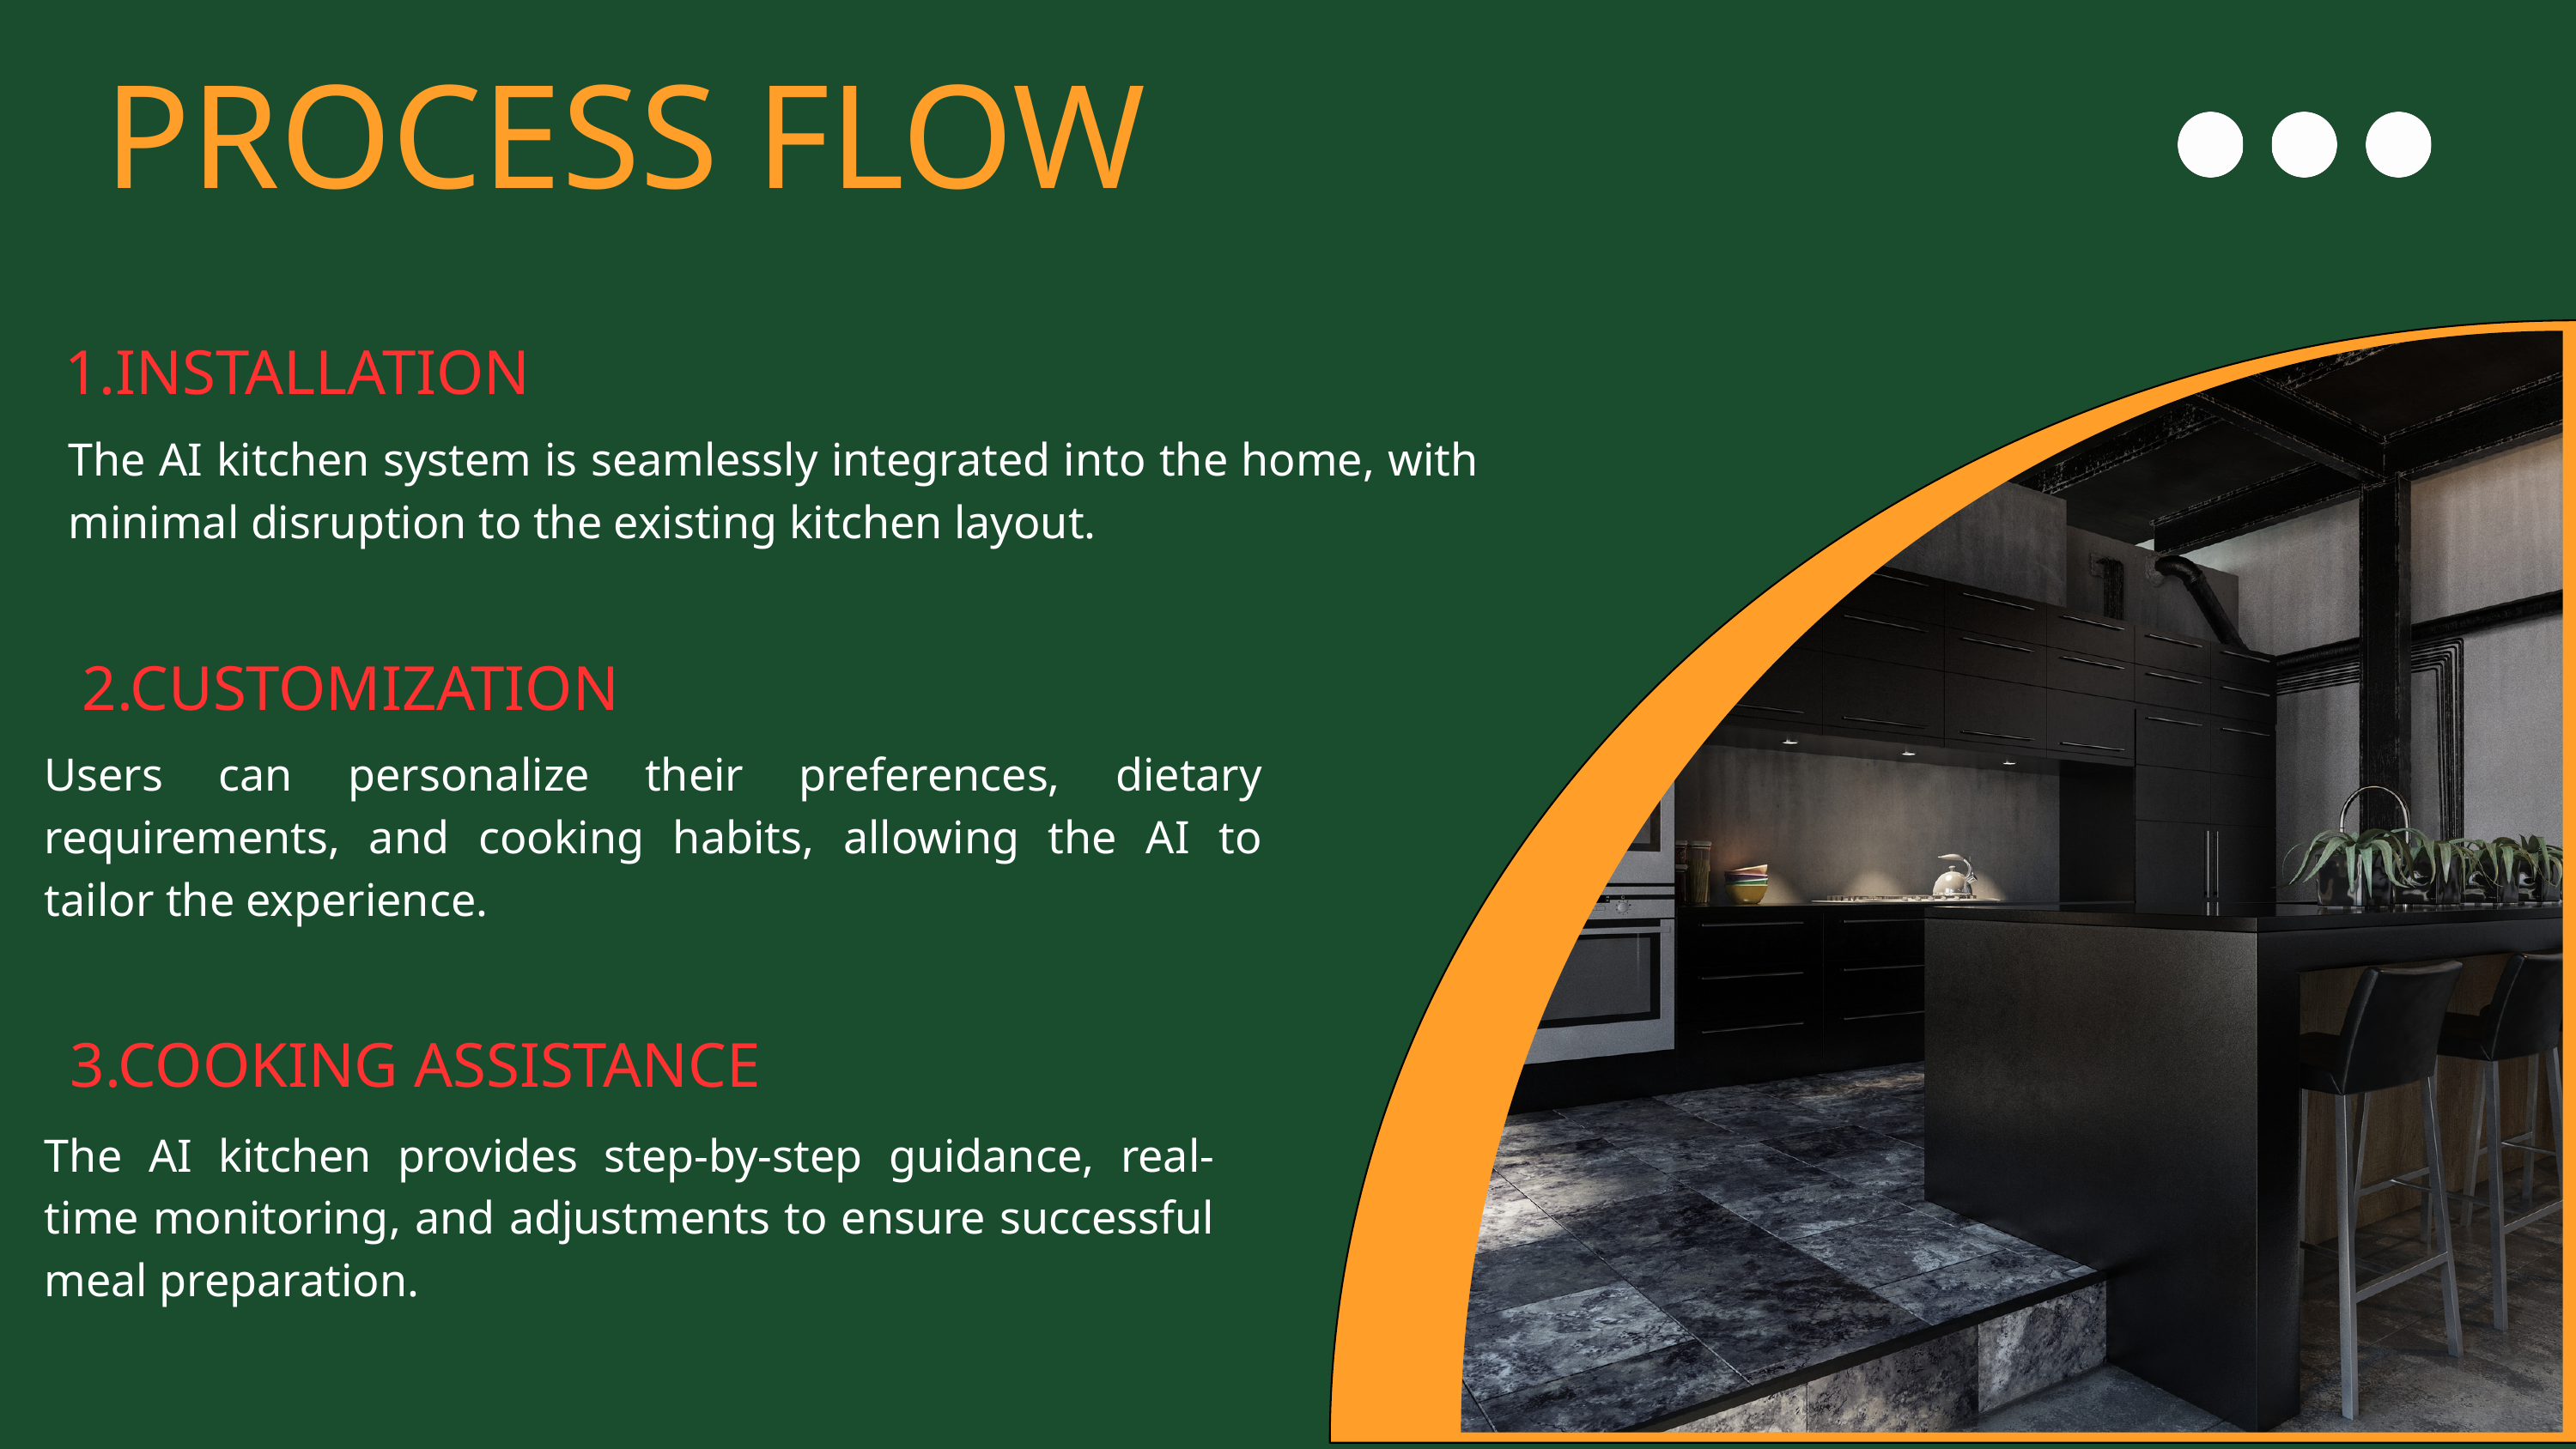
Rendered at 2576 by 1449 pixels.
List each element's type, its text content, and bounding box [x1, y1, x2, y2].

text_box Users can personalize their preferences, dietary requirements, and cooking habits, allowing the AI to tailor the experience. [44, 737, 1264, 926]
text_box [2178, 112, 2244, 178]
text_box The AI kitchen system is seamlessly integrated into the home, with minimal disruption to the existing kitchen layout. [68, 421, 1325, 548]
text_box [2271, 112, 2337, 178]
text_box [1461, 330, 2563, 1433]
text_box PROCESS FLOW [104, 56, 1399, 217]
text_box [2366, 112, 2432, 178]
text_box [1329, 319, 2576, 1443]
text_box 3.COOKING ASSISTANCE [44, 1014, 787, 1100]
text_box 1.INSTALLATION [61, 321, 534, 407]
text_box 2.CUSTOMIZATION [68, 637, 634, 723]
text_box The AI kitchen provides step-by-step guidance, real-time monitoring, and adjustments to ensure successful meal preparation. [44, 1118, 1216, 1307]
